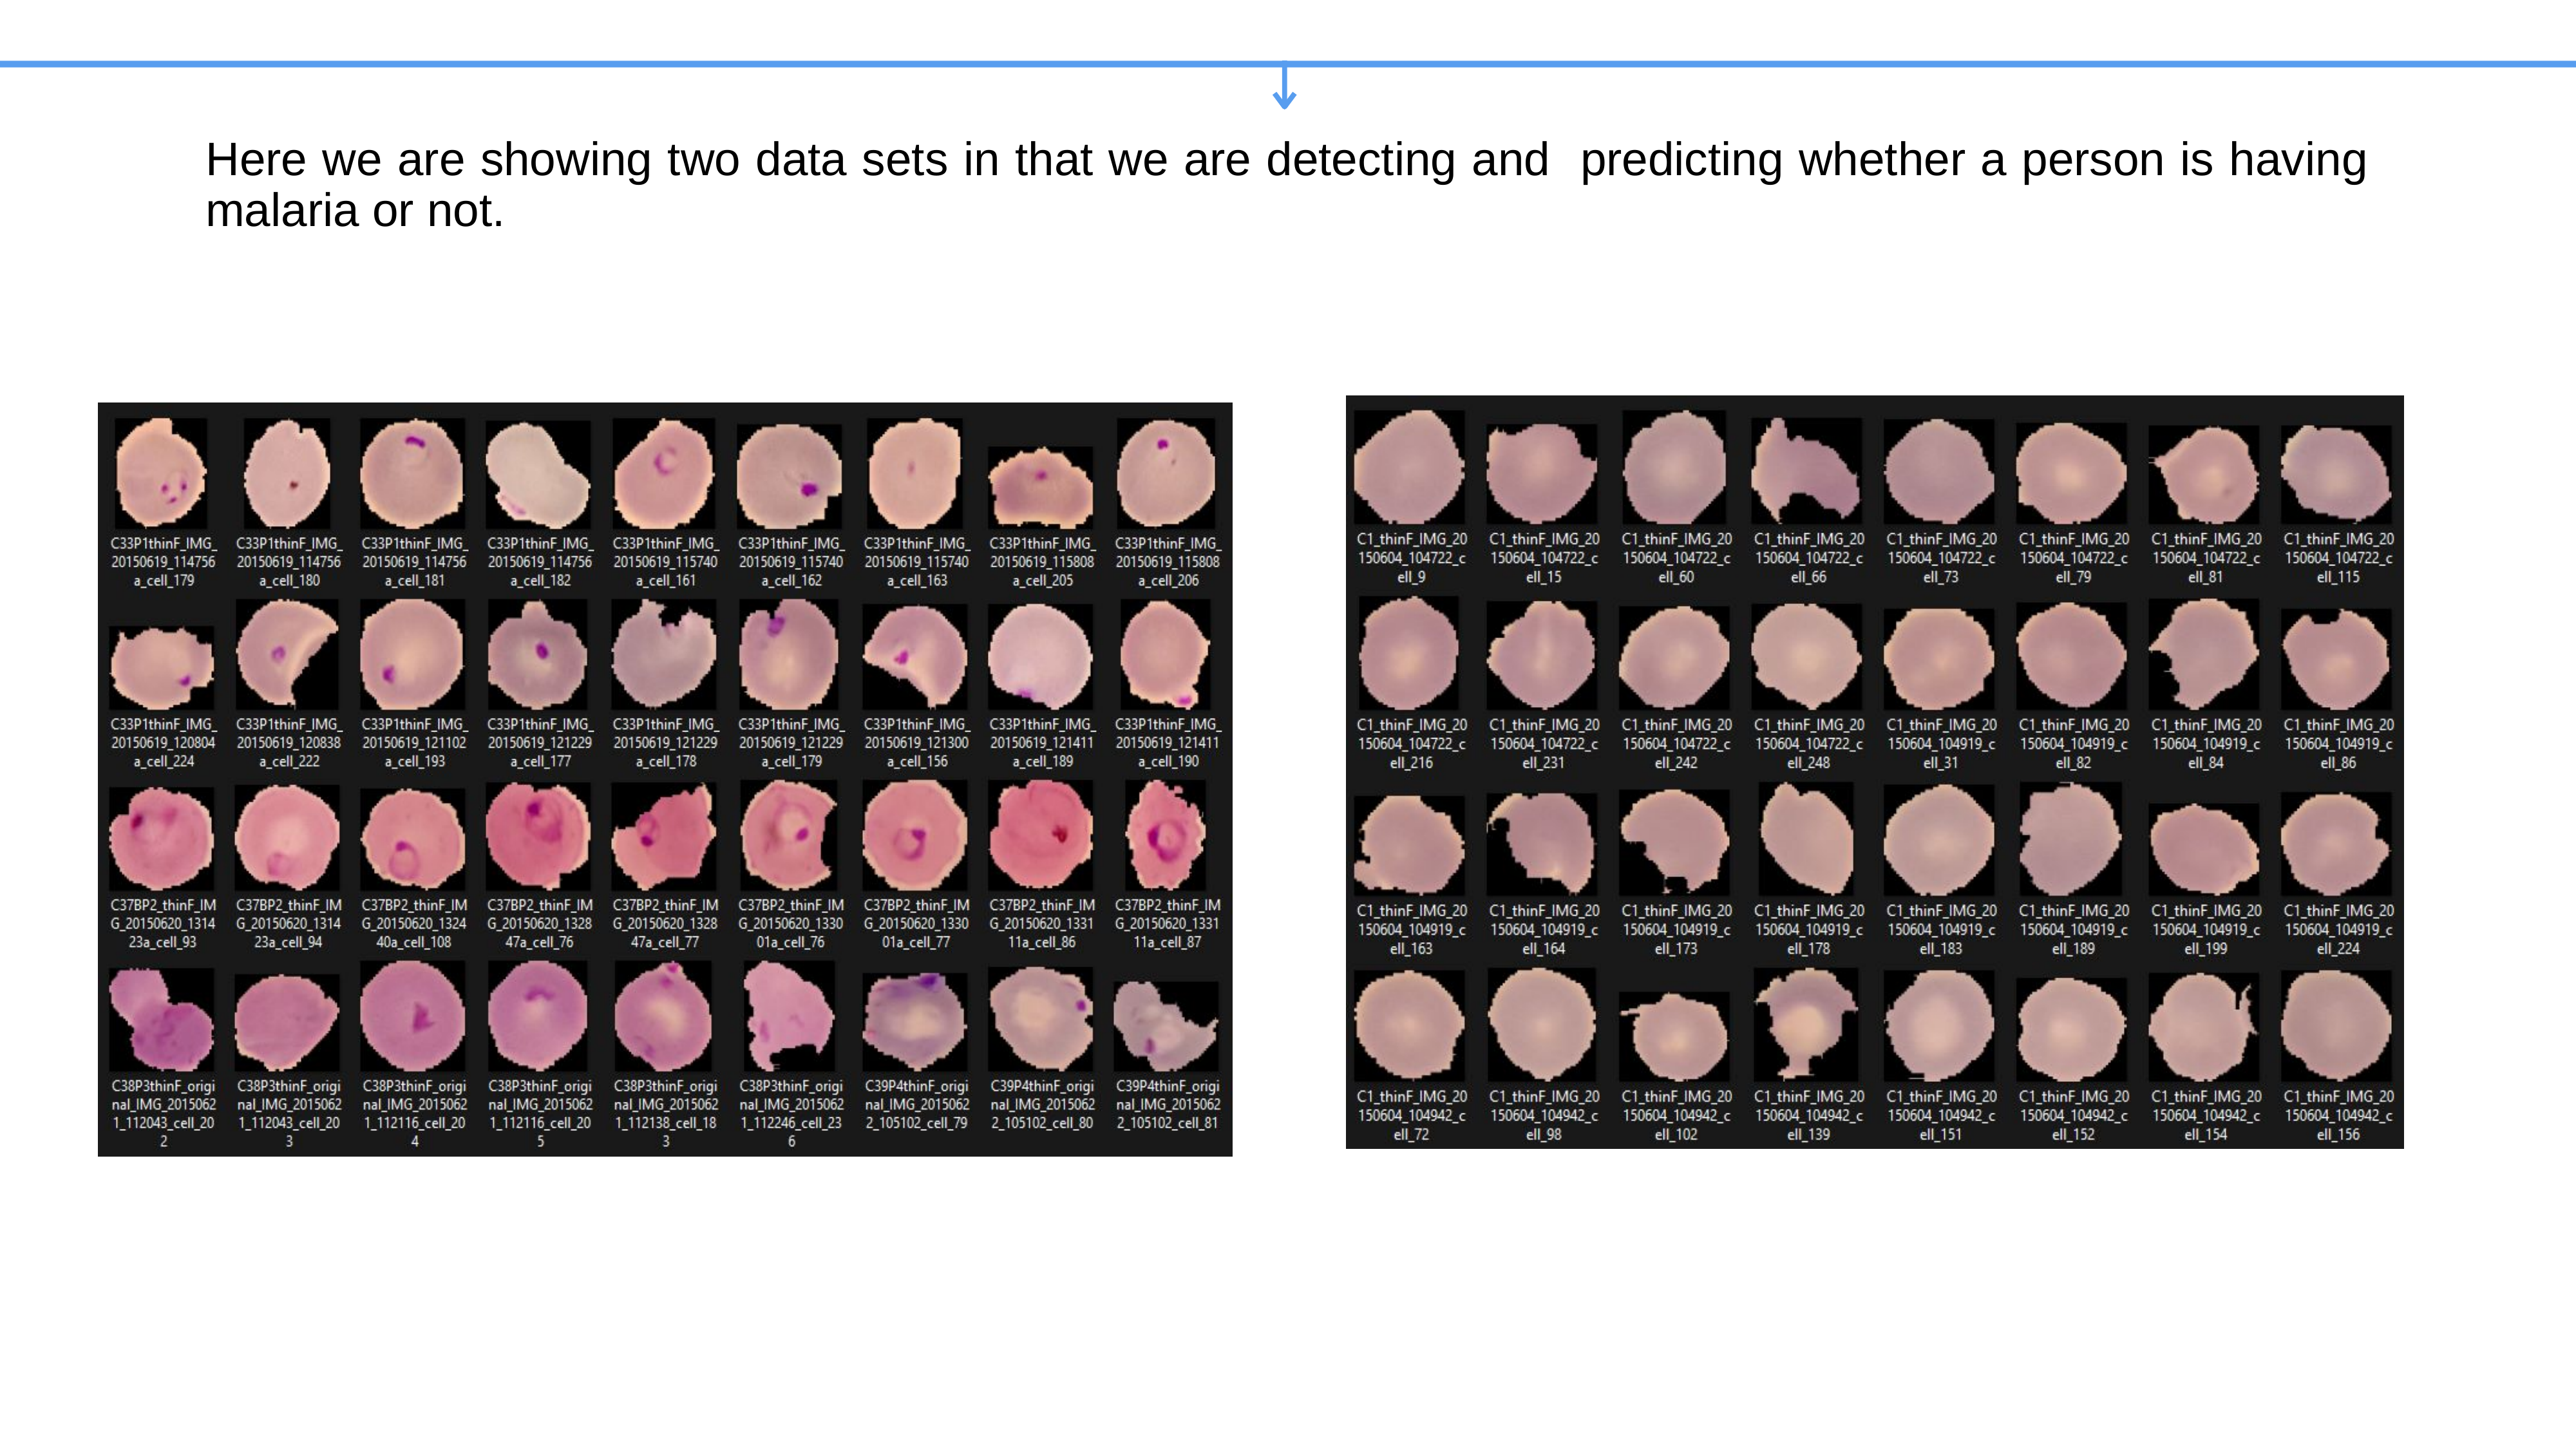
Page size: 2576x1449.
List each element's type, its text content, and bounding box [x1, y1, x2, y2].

text_box Here we are showing two data sets in that we are detecting and predicting whether a person is having malaria or not. [205, 135, 2371, 237]
picture [97, 402, 1233, 1157]
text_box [0, 60, 2576, 108]
picture [1346, 395, 2404, 1149]
